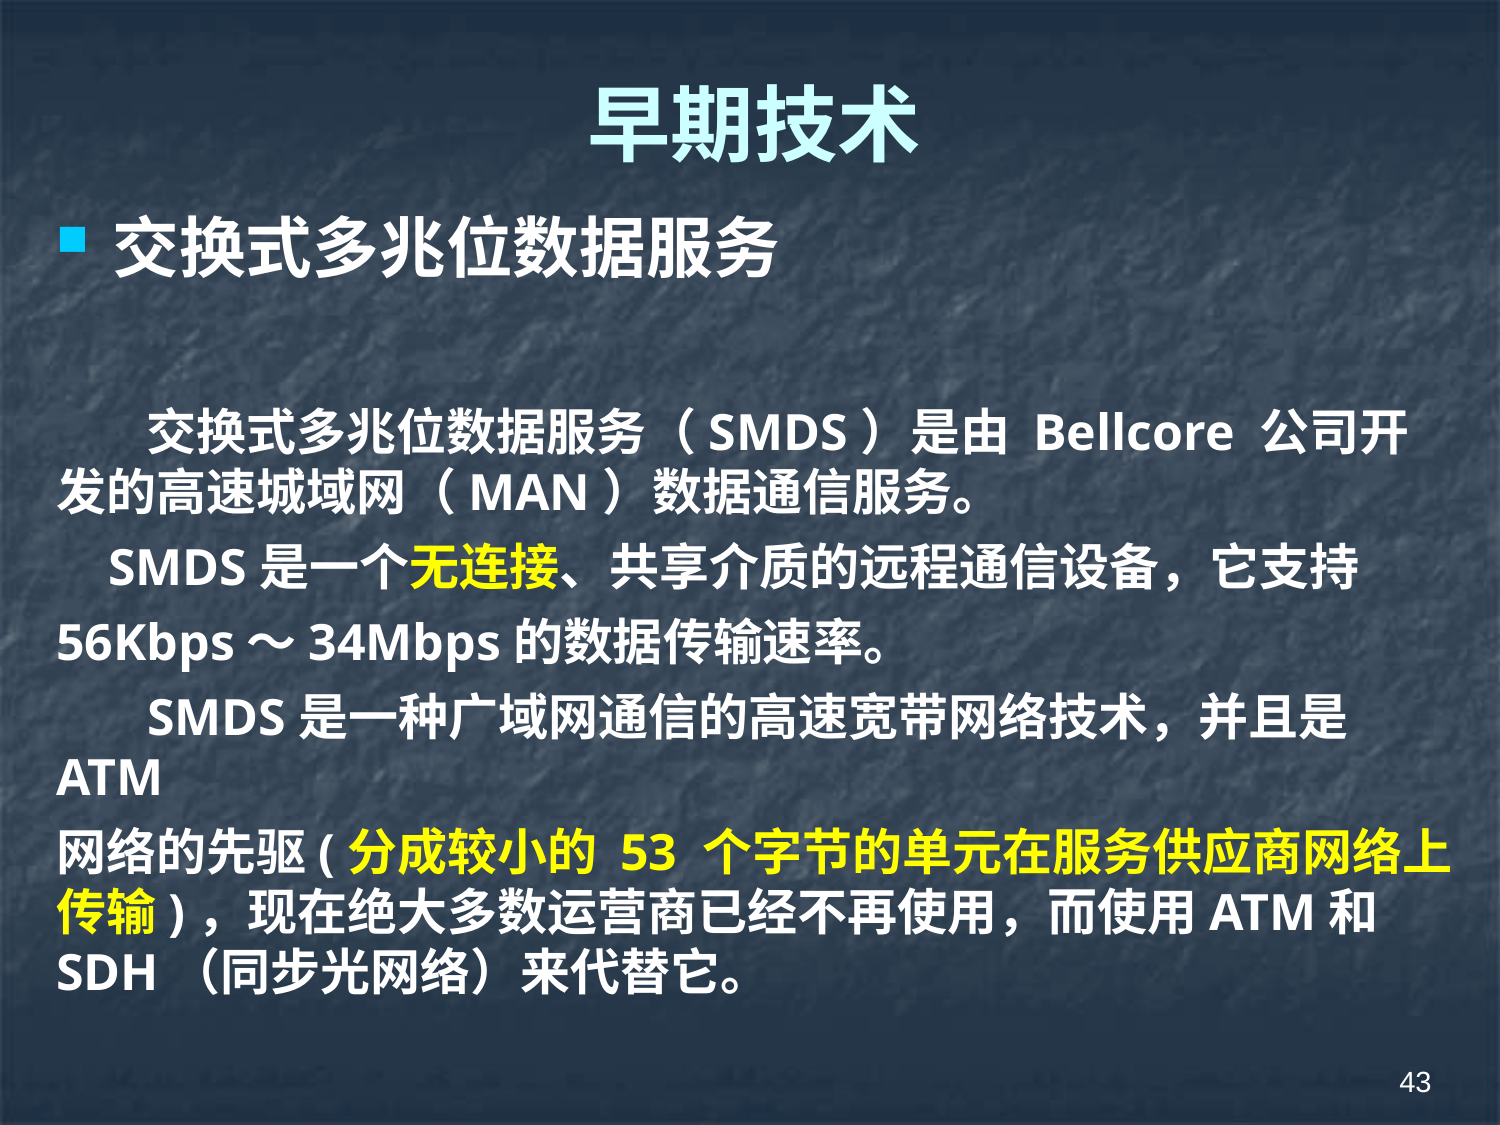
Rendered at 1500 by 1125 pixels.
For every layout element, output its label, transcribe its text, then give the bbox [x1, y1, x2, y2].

slide_number 43 [1096, 1034, 1447, 1106]
list 交换式多兆位数据服务 交换式多兆位数据服务（SMDS）是由 Bellcore 公司开发的高速城域网（MAN）数据通信服务。 SMDS是一个无连接、共享介质的远程通信设备，它支持 56Kbps～34Mbps的数据传输速率。 SMDS是一种广域网通信的高速宽带网络技术，并且是ATM 网络的先驱(分成较小的 53 个字节的单元在服务供应商网络上传输)，现在绝大多数运营商已经不再使用，而使用ATM和SDH（同步光网络）来代替它。 [41, 197, 1469, 1013]
title 早期技术 [41, 35, 1468, 197]
